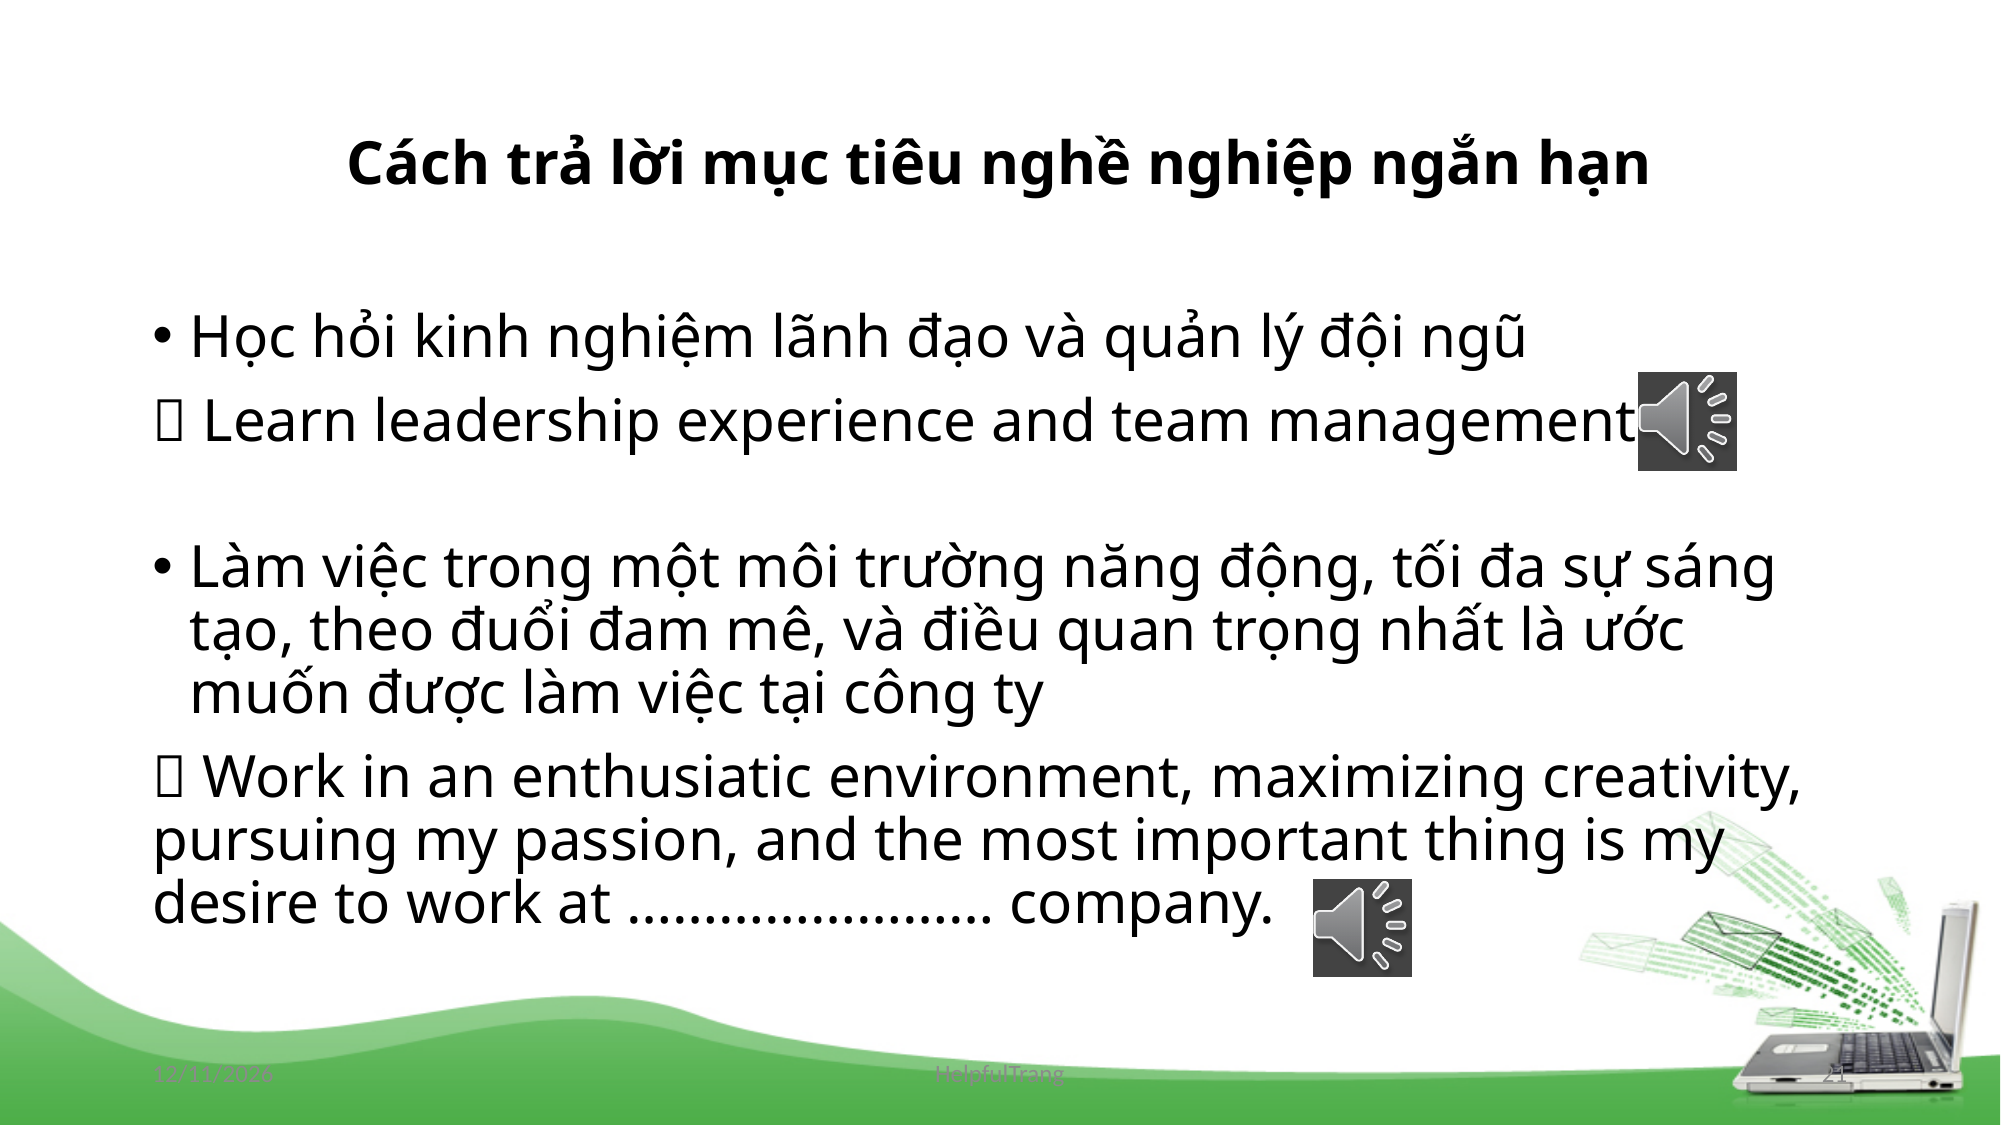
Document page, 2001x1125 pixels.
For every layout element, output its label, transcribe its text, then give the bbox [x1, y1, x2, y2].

footer HelpfulTrang [662, 1042, 1338, 1103]
picture [0, 0, 2001, 1125]
list Học hỏi kinh nghiệm lãnh đạo và quản lý đội ngũ  Learn leadership experience and team management Làm việc trong một môi trường năng động, tối đa sự sáng tạo, theo đuổi đam mê, và điều quan trọng nhất là ước muốn được làm việc tại công ty  Work in an enthusiatic environment, maximizing creativity, pursuing my passion, and the most important thing is my desire to work at …………………… company. [137, 299, 1863, 1014]
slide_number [137, 1042, 588, 1103]
slide_number 21 [1412, 1042, 1863, 1103]
title Cách trả lời mục tiêu nghề nghiệp ngắn hạn [137, 59, 1863, 278]
